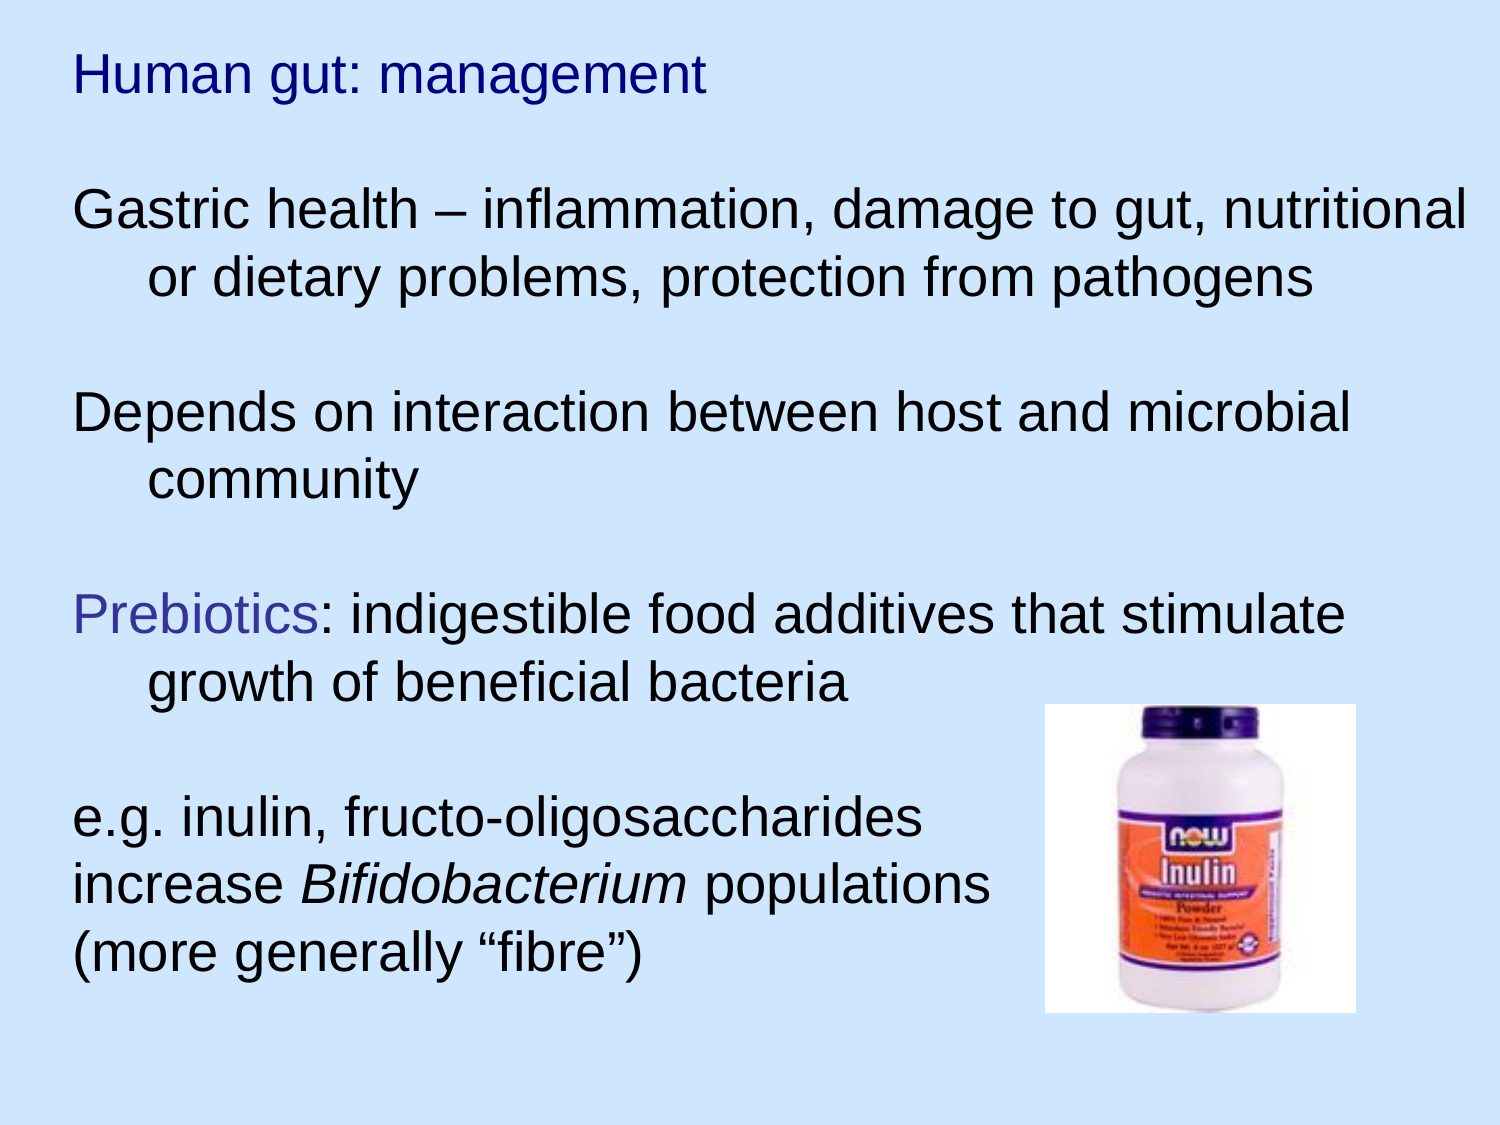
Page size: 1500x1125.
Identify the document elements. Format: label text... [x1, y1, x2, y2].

picture [1045, 703, 1356, 1013]
text_box Human gut: management Gastric health – inflammation, damage to gut, nutritional or dietary problems, protection from pathogens Depends on interaction between host and microbial community Prebiotics: indigestible food additives that stimulate growth of beneficial bacteria e.g. inulin, fructo-oligosaccharides increase Bifidobacterium populations (more generally “fibre”) [64, 37, 1500, 983]
